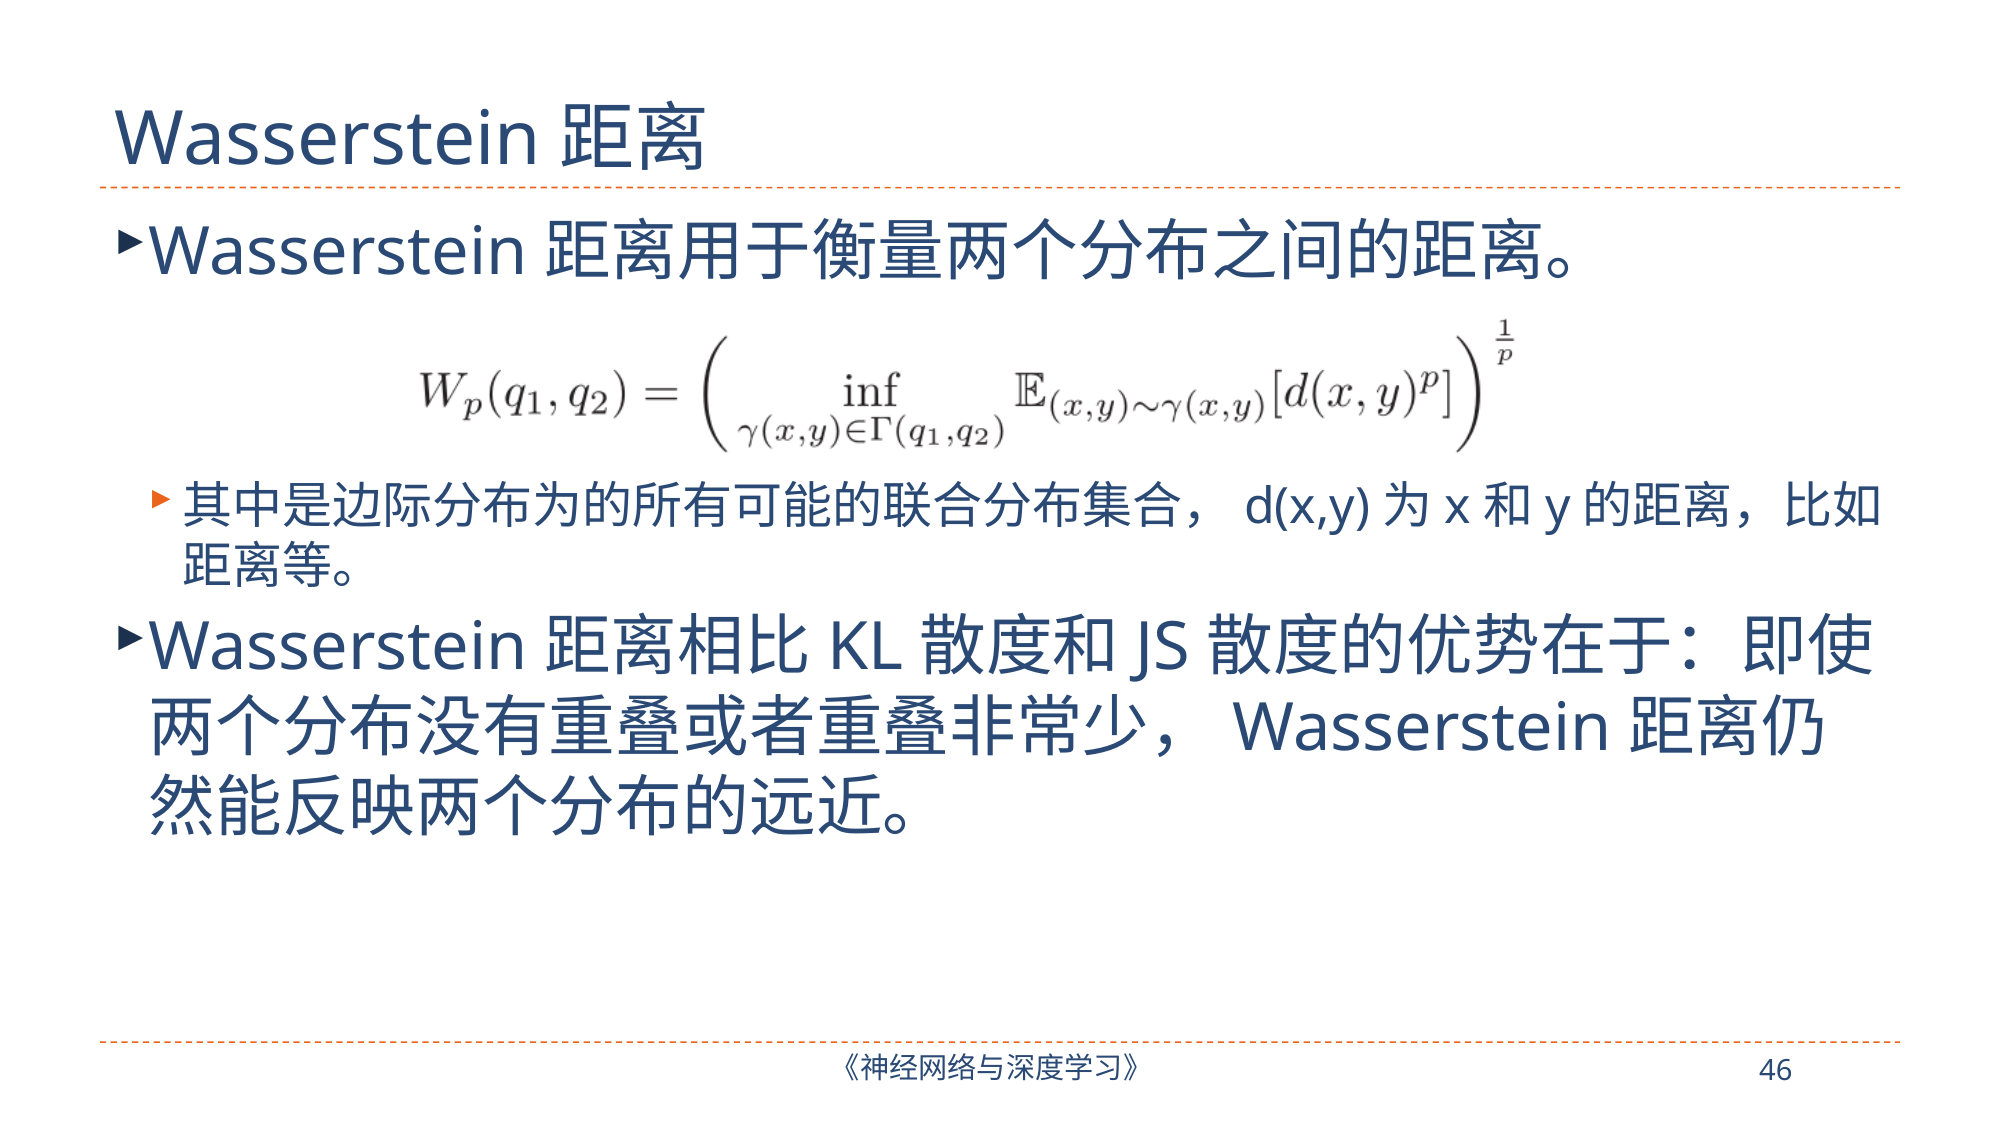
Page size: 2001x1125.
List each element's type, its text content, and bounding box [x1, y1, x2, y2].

picture [399, 312, 1519, 463]
title Wasserstein距离 [99, 24, 1900, 188]
